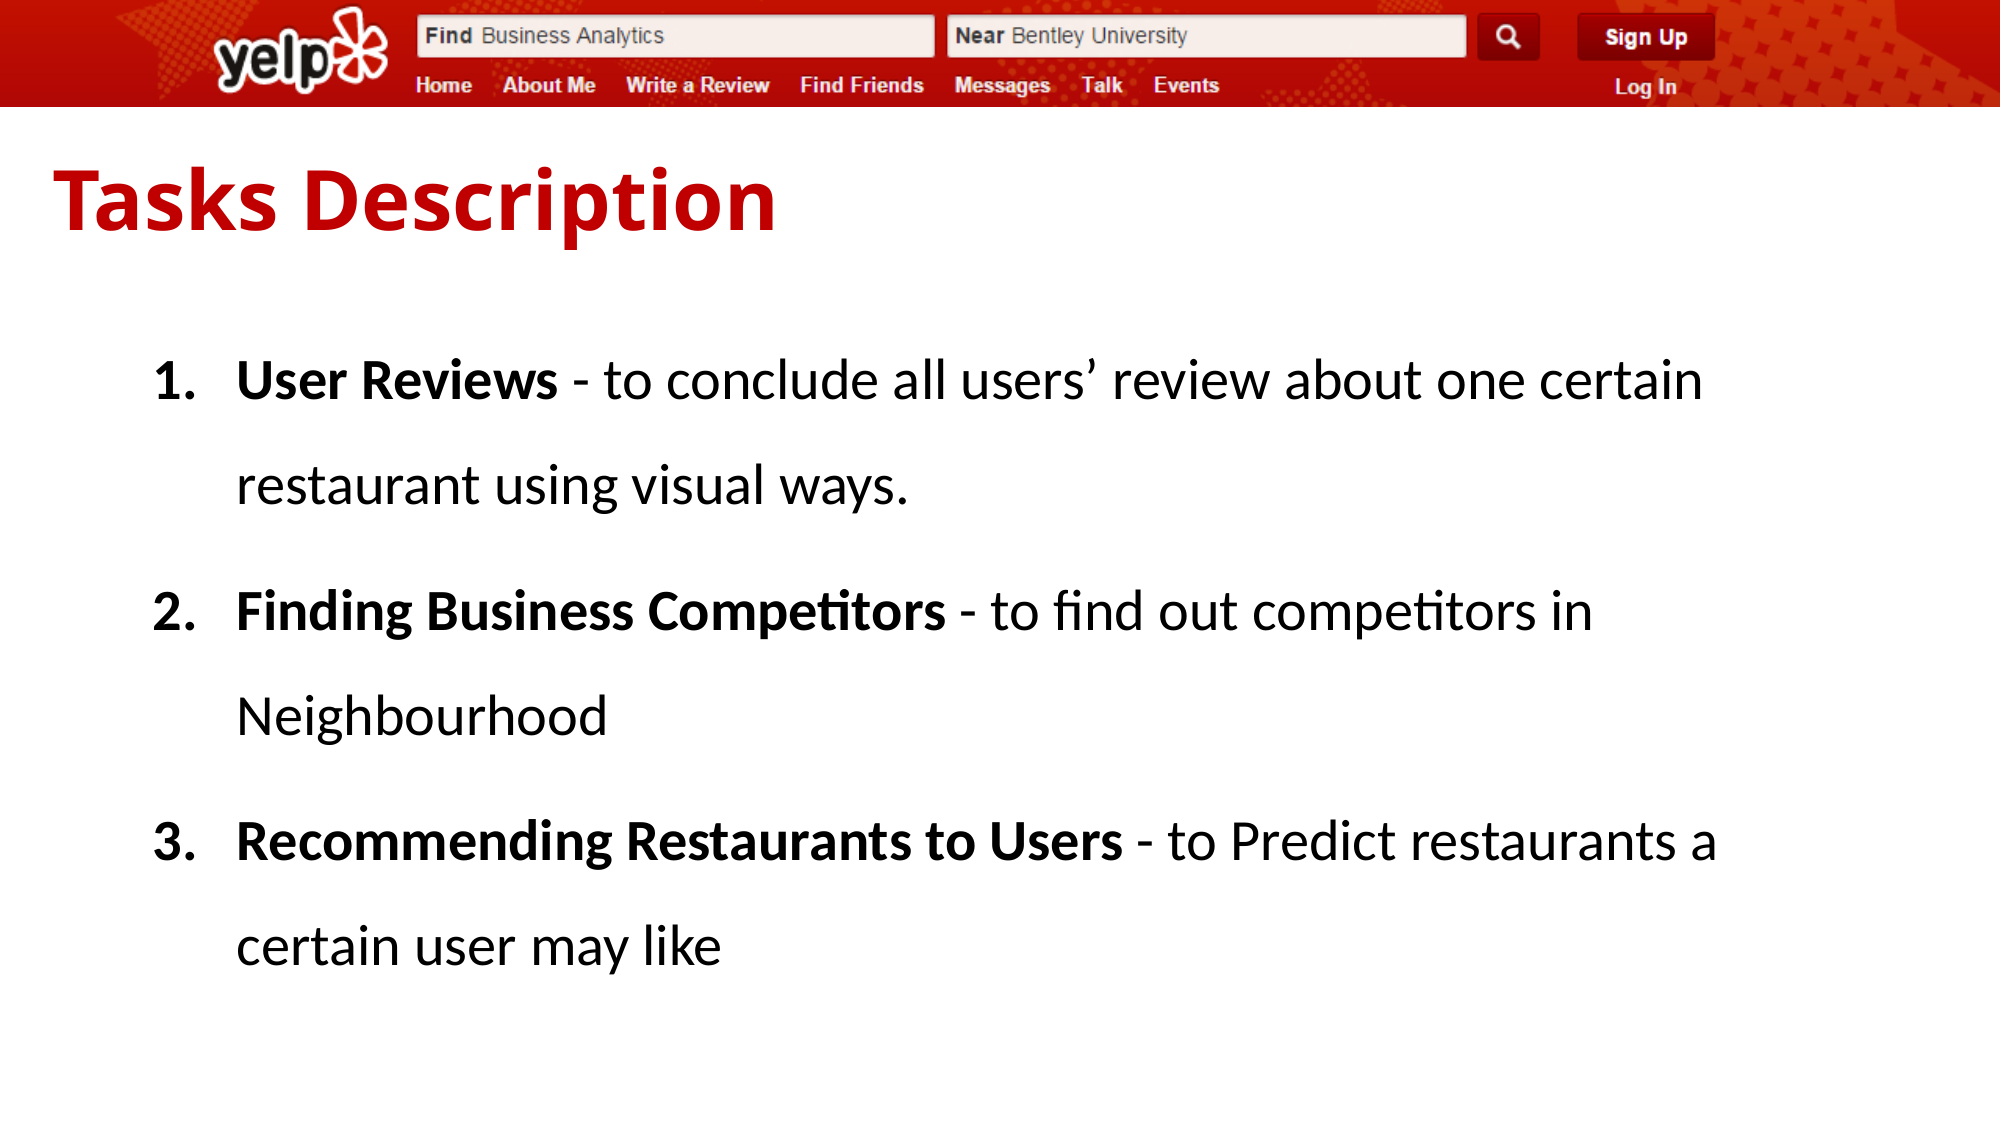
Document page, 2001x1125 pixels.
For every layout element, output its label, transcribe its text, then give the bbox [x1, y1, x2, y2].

list User Reviews - to conclude all users’ review about one certain restaurant using visual ways. Finding Business Competitors - to find out competitors in Neighbourhood Recommending Restaurants to Users - to Predict restaurants a certain user may like [137, 313, 1863, 1014]
text_box Tasks Description [37, 107, 2000, 313]
picture [0, 0, 2000, 107]
